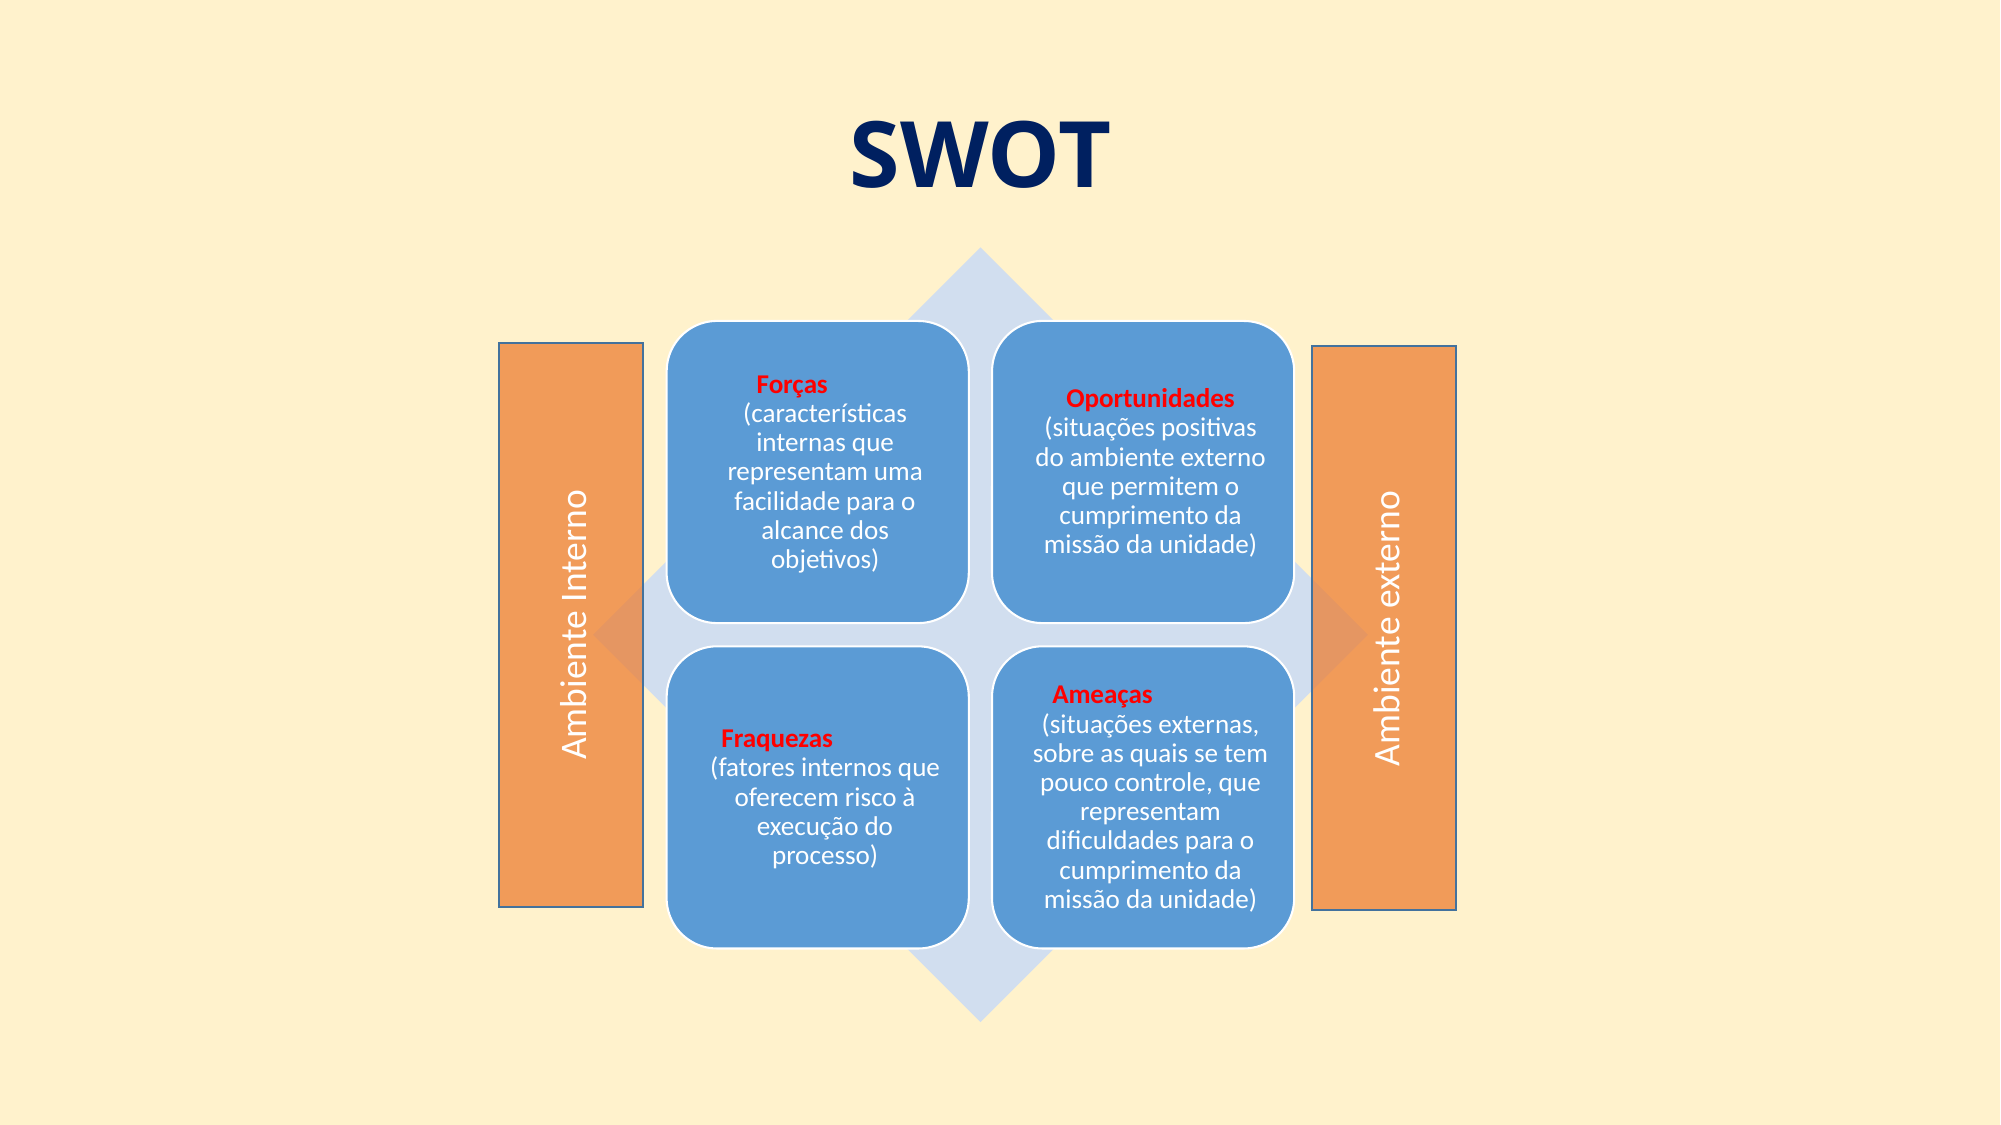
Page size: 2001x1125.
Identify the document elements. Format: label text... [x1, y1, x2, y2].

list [117, 247, 1843, 1023]
title SWOT [117, 92, 1843, 222]
